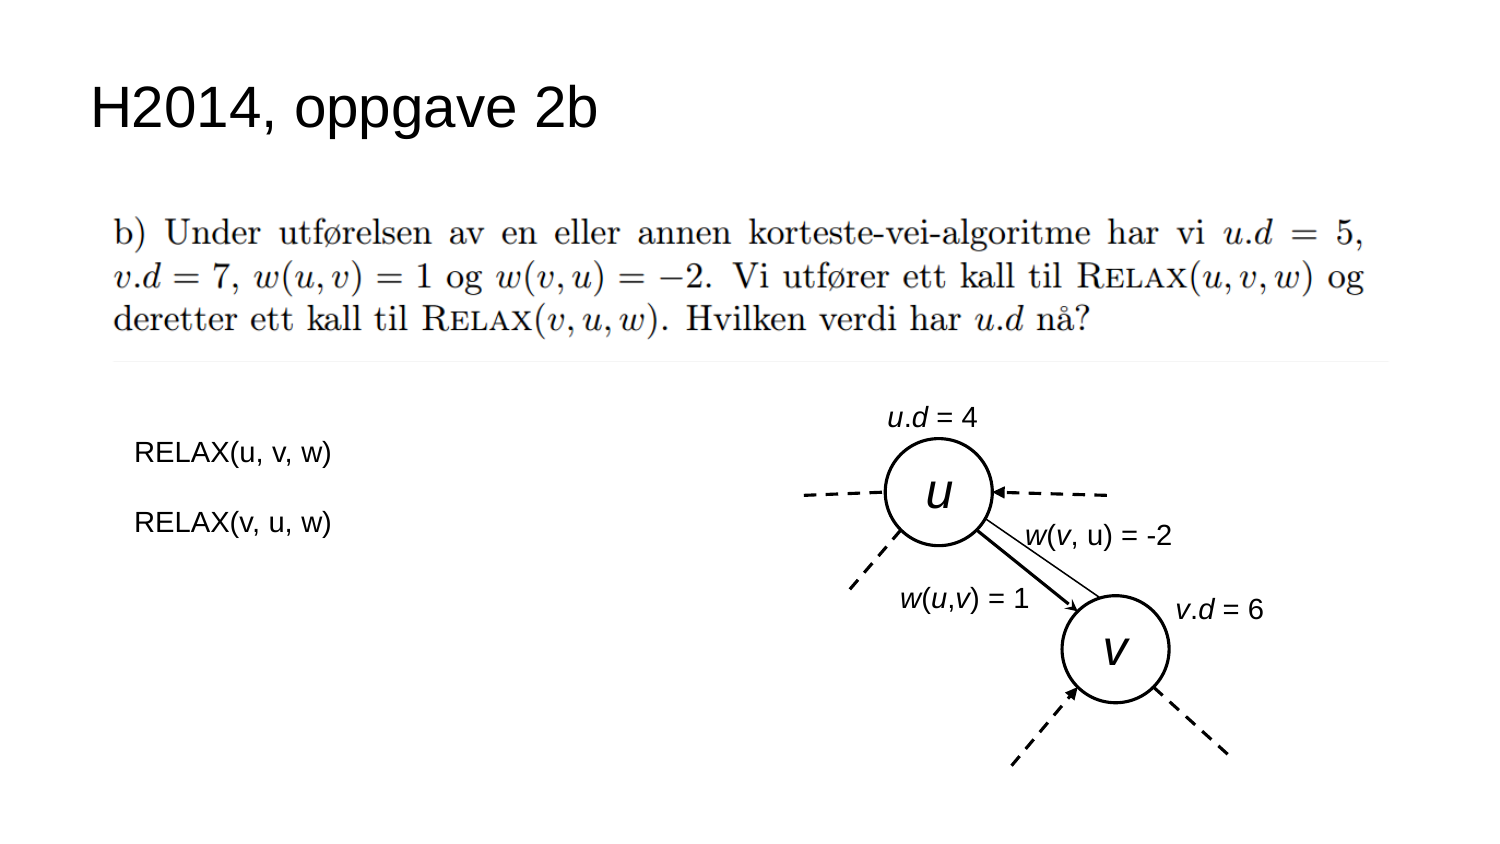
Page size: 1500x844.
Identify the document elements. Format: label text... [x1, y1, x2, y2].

picture [94, 199, 1406, 362]
text_box [885, 450, 993, 546]
title H2014, oppgave 2b [75, 33, 1425, 175]
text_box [843, 529, 902, 597]
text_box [976, 529, 1078, 612]
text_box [803, 491, 886, 496]
text_box u [910, 450, 967, 520]
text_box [1011, 686, 1078, 766]
text_box w(v, u) = -2 [1010, 501, 1197, 568]
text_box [985, 518, 1100, 598]
text_box [1104, 595, 1135, 599]
text_box RELAX(u, v, w) RELAX(v, u, w) [119, 418, 423, 580]
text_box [1153, 686, 1232, 758]
text_box u.d = 4 [872, 383, 1005, 450]
text_box v.d = 6 [1160, 575, 1293, 642]
text_box w(u,v) = 1 [885, 564, 1059, 631]
text_box [1062, 603, 1170, 703]
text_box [991, 491, 1108, 496]
text_box v [1087, 599, 1144, 676]
